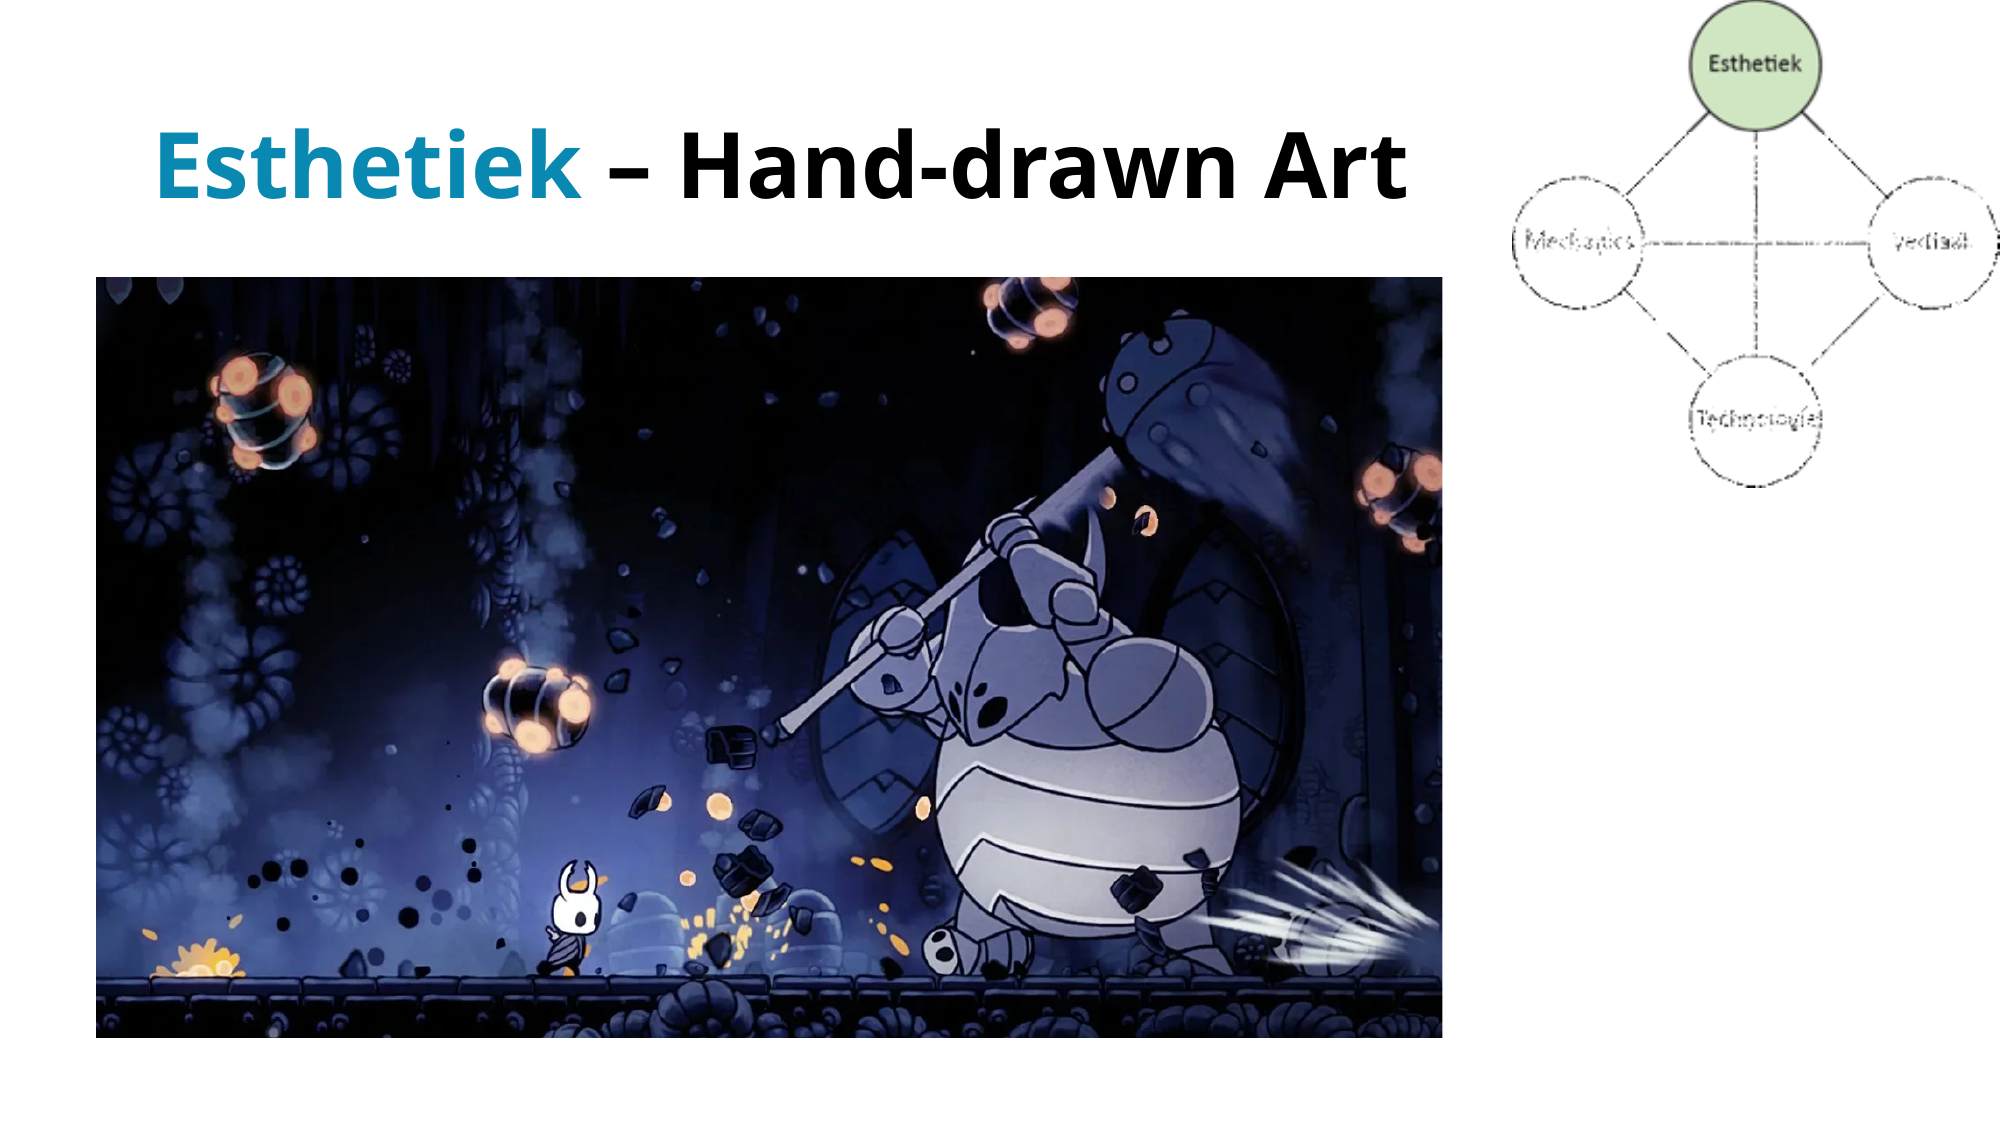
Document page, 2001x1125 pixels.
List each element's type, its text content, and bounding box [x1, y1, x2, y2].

picture [95, 276, 1443, 1038]
picture [1511, 0, 2000, 488]
title Esthetiek – Hand-drawn Art [137, 59, 1511, 278]
